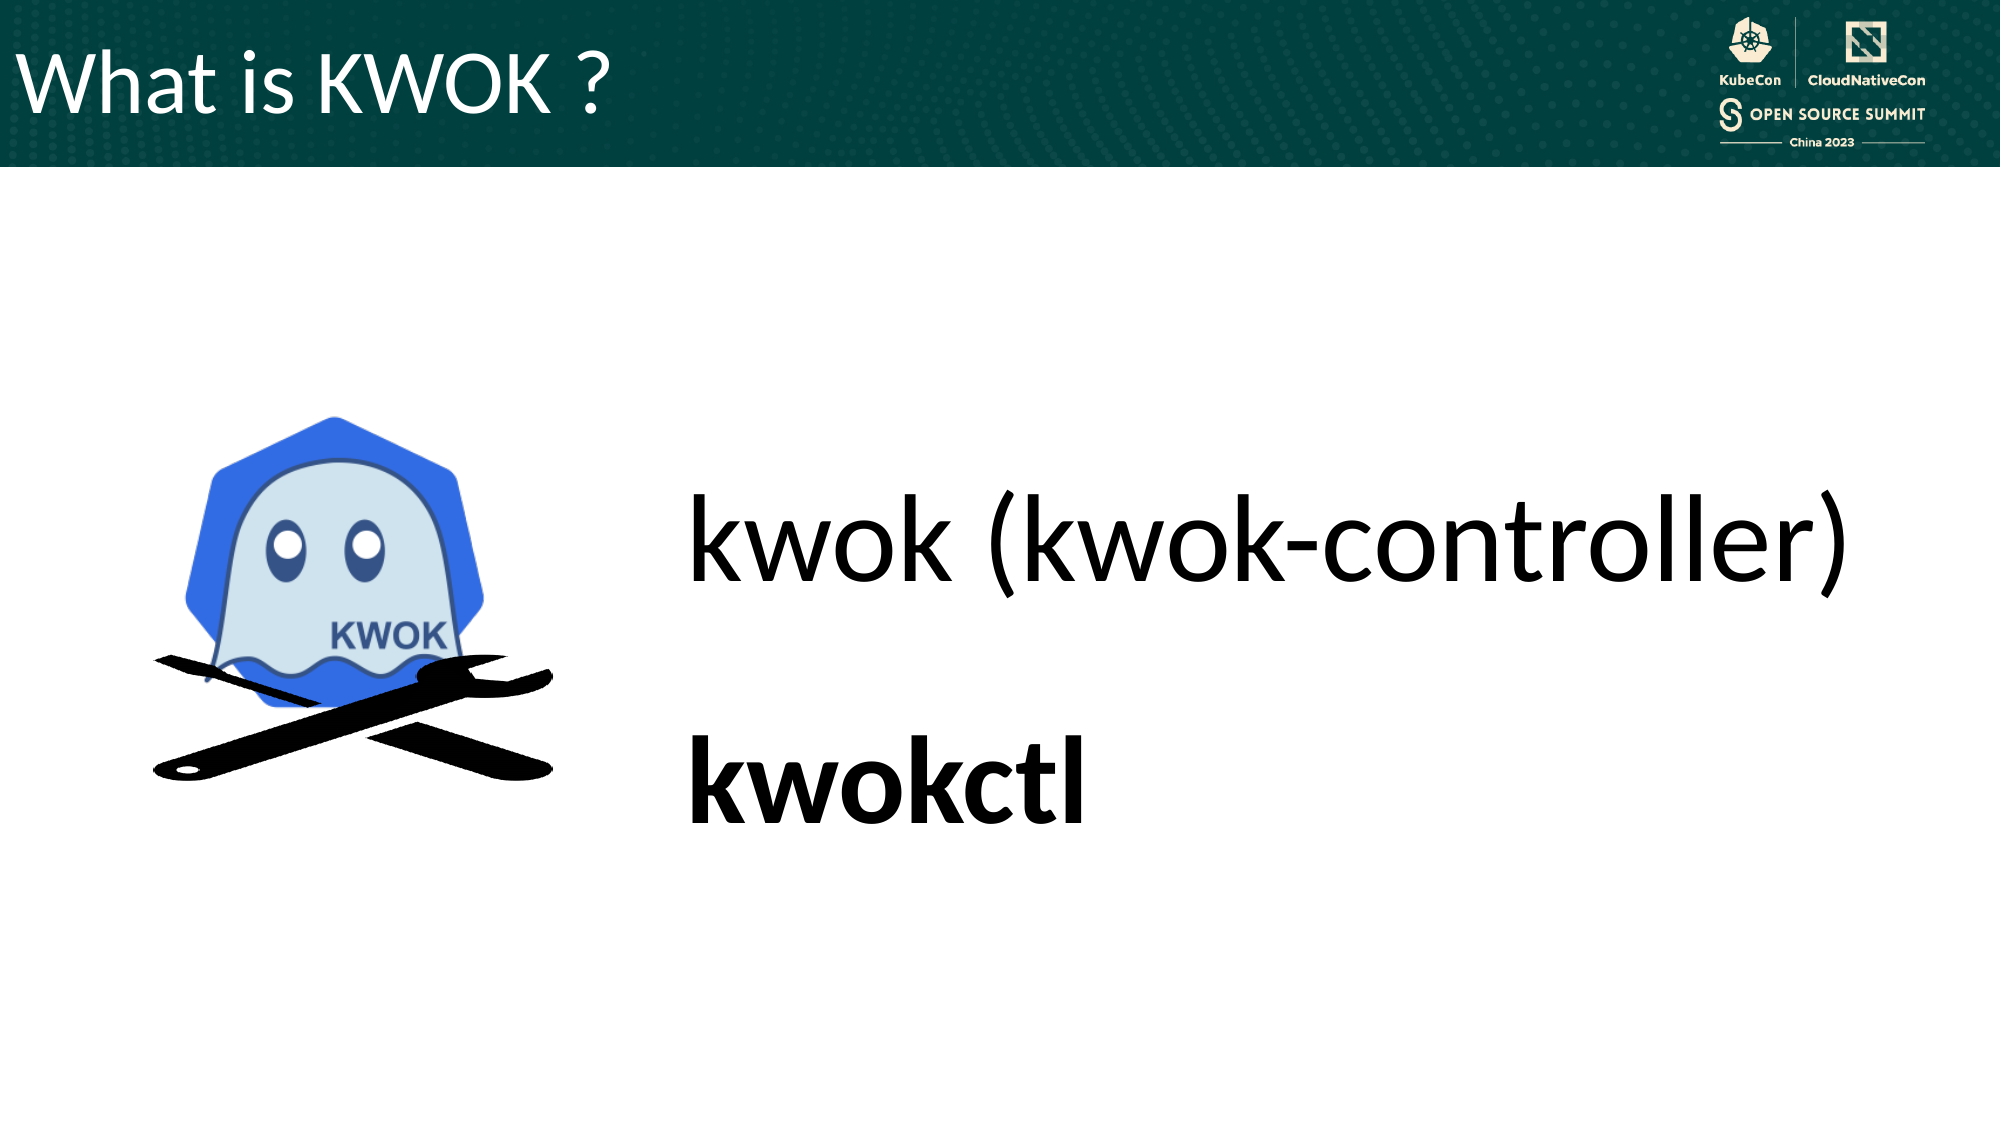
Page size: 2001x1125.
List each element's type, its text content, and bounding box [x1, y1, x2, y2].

picture [114, 398, 593, 793]
list kwok (kwok-controller) kwokctl [675, 376, 1959, 890]
picture [0, 0, 2000, 167]
title What is KWOK ? [0, 1, 1585, 167]
